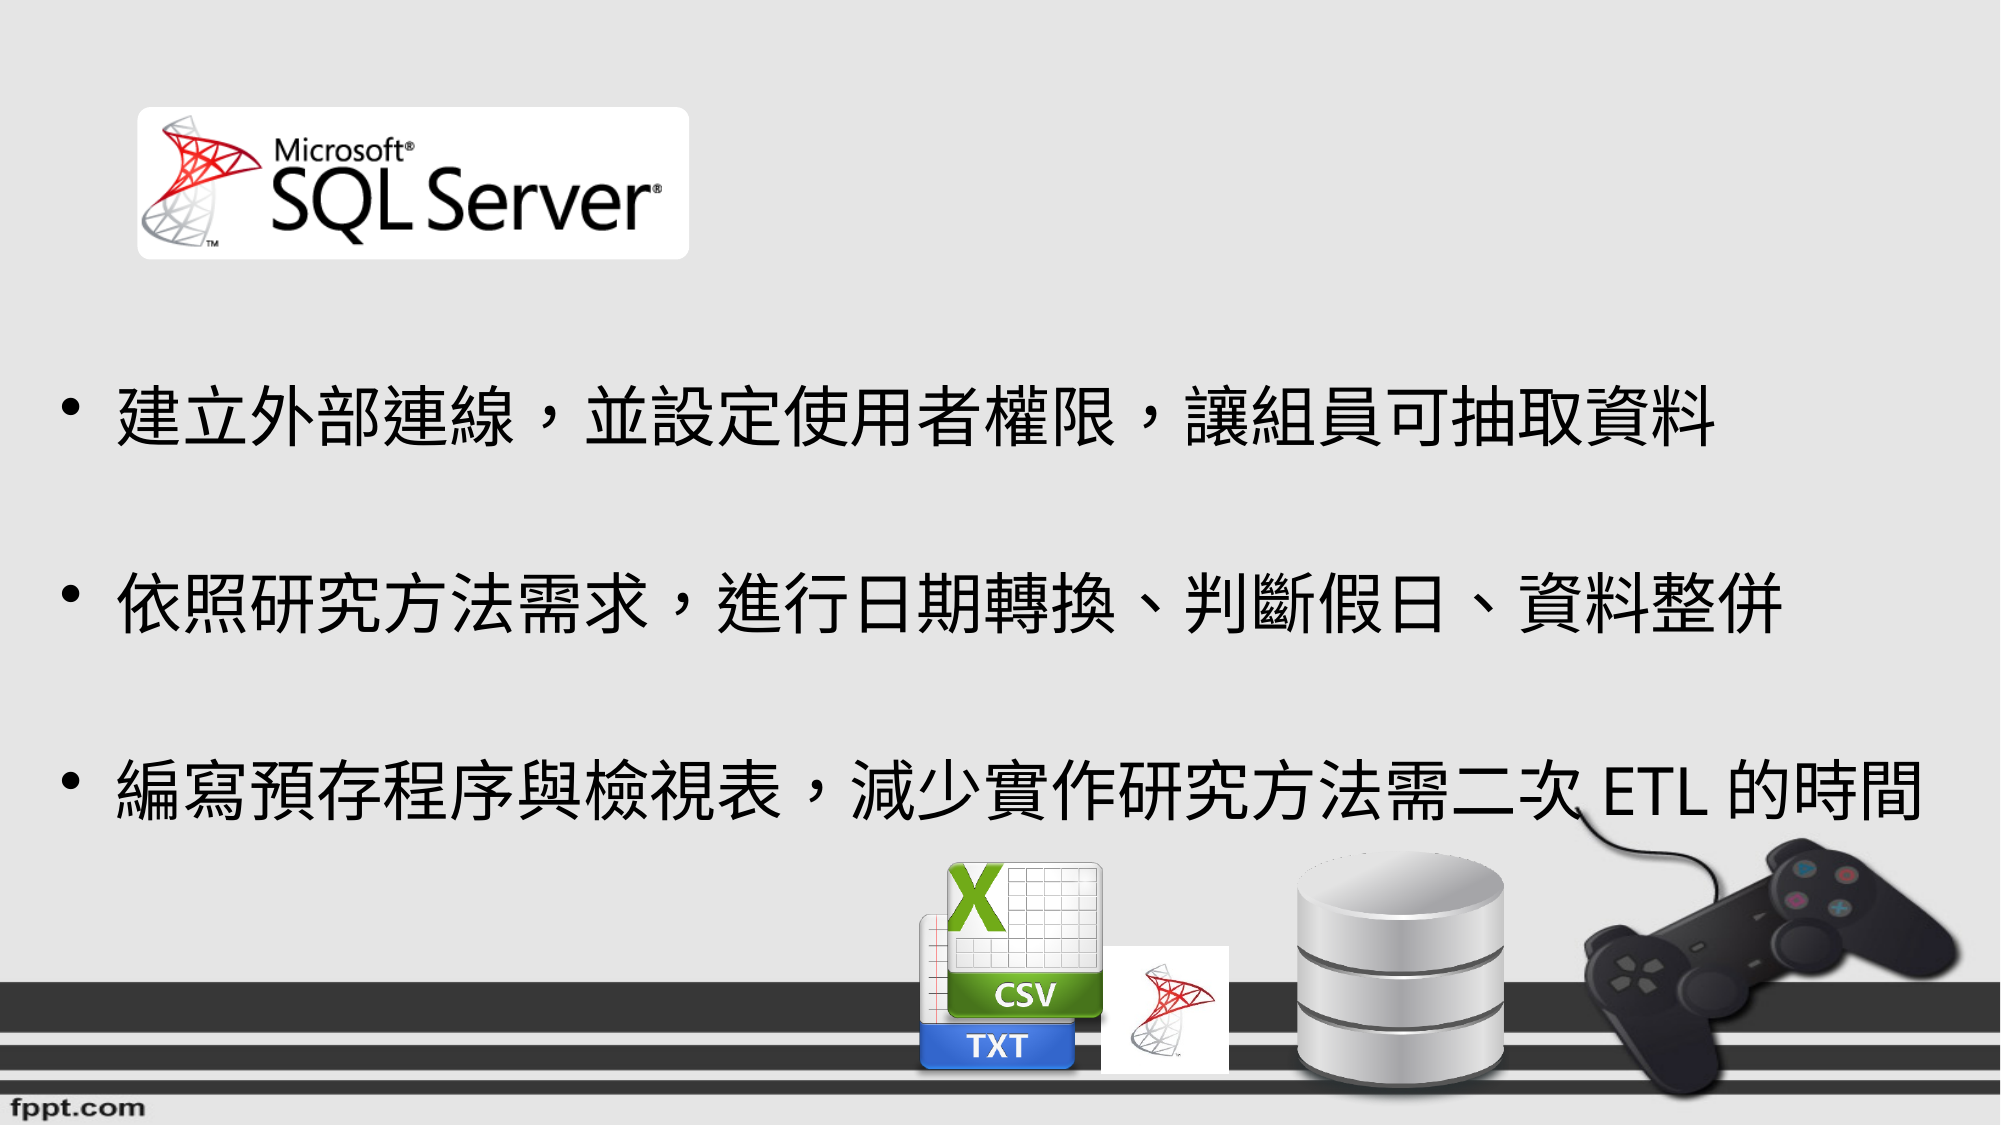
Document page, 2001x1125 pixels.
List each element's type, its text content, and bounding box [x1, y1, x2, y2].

list 建立外部連線，並設定使用者權限，讓組員可抽取資料 依照研究方法需求，進行日期轉換、判斷假日、資料整併 編寫預存程序與檢視表，減少實作研究方法需二次ETL的時間 [44, 273, 2000, 988]
picture [0, 0, 2001, 1125]
